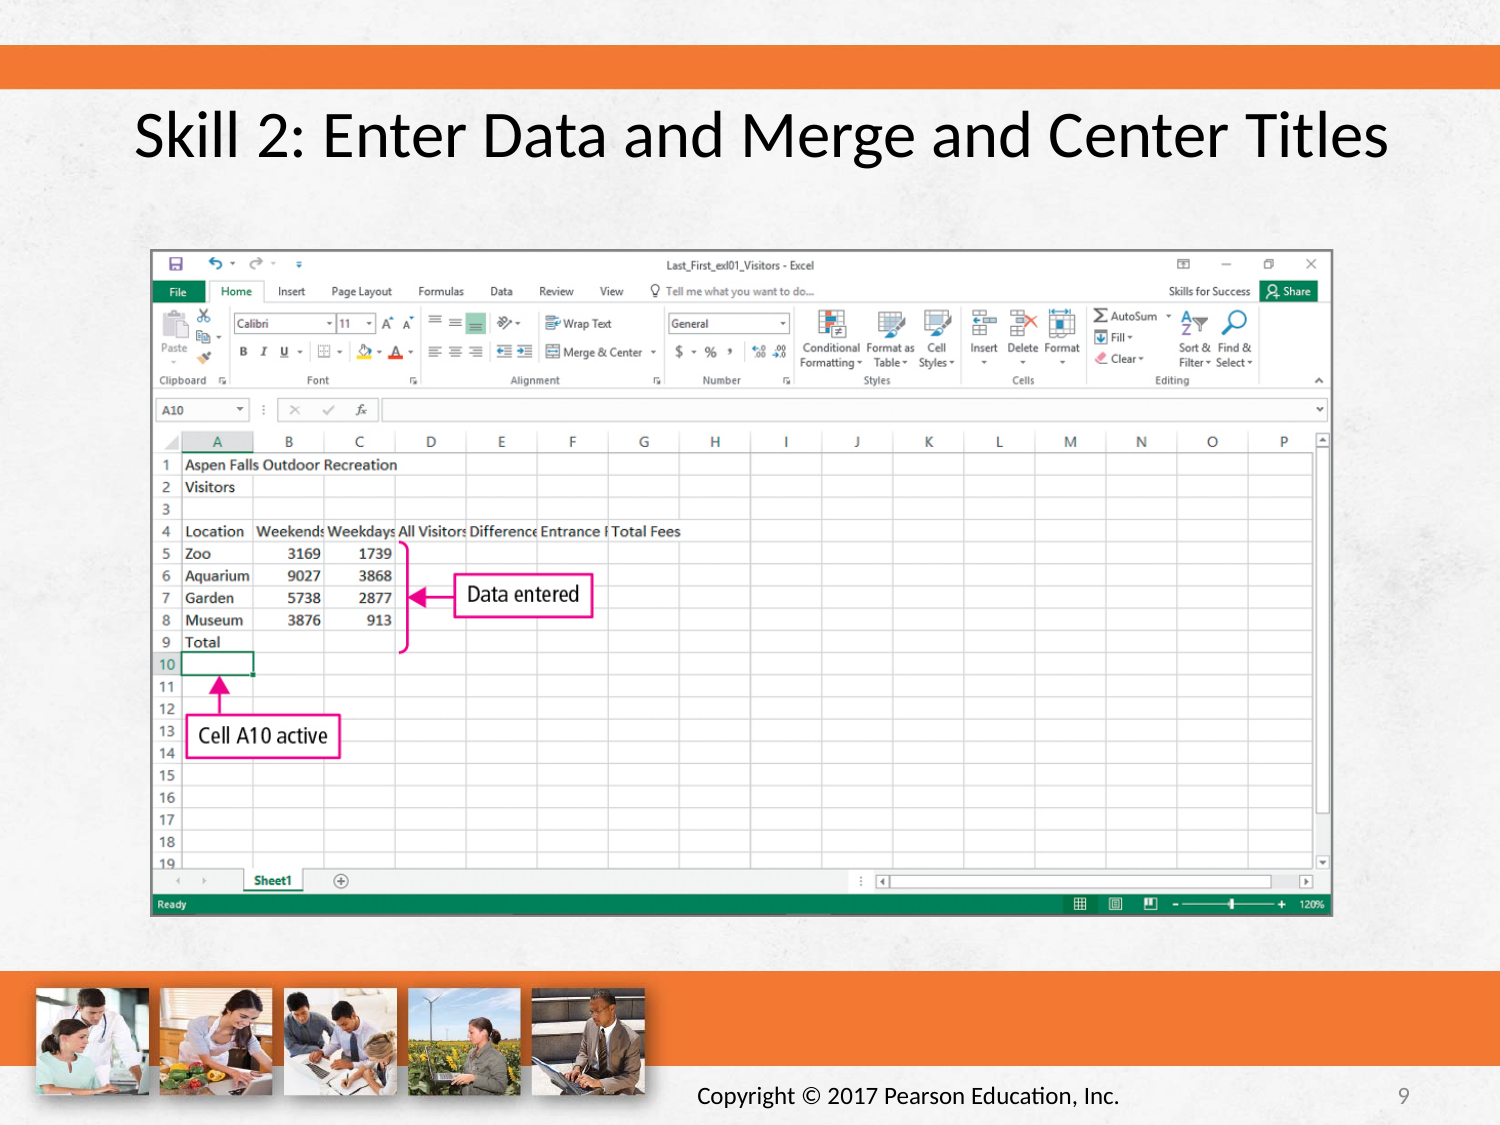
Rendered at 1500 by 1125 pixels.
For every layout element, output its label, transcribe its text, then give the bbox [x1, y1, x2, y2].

picture [0, 0, 1500, 1125]
title Skill 2: Enter Data and Merge and Center Titles [62, 50, 1463, 213]
footer Copyright © 2017 Pearson Education, Inc. [649, 1065, 1074, 1125]
slide_number 9 [1074, 1065, 1425, 1125]
